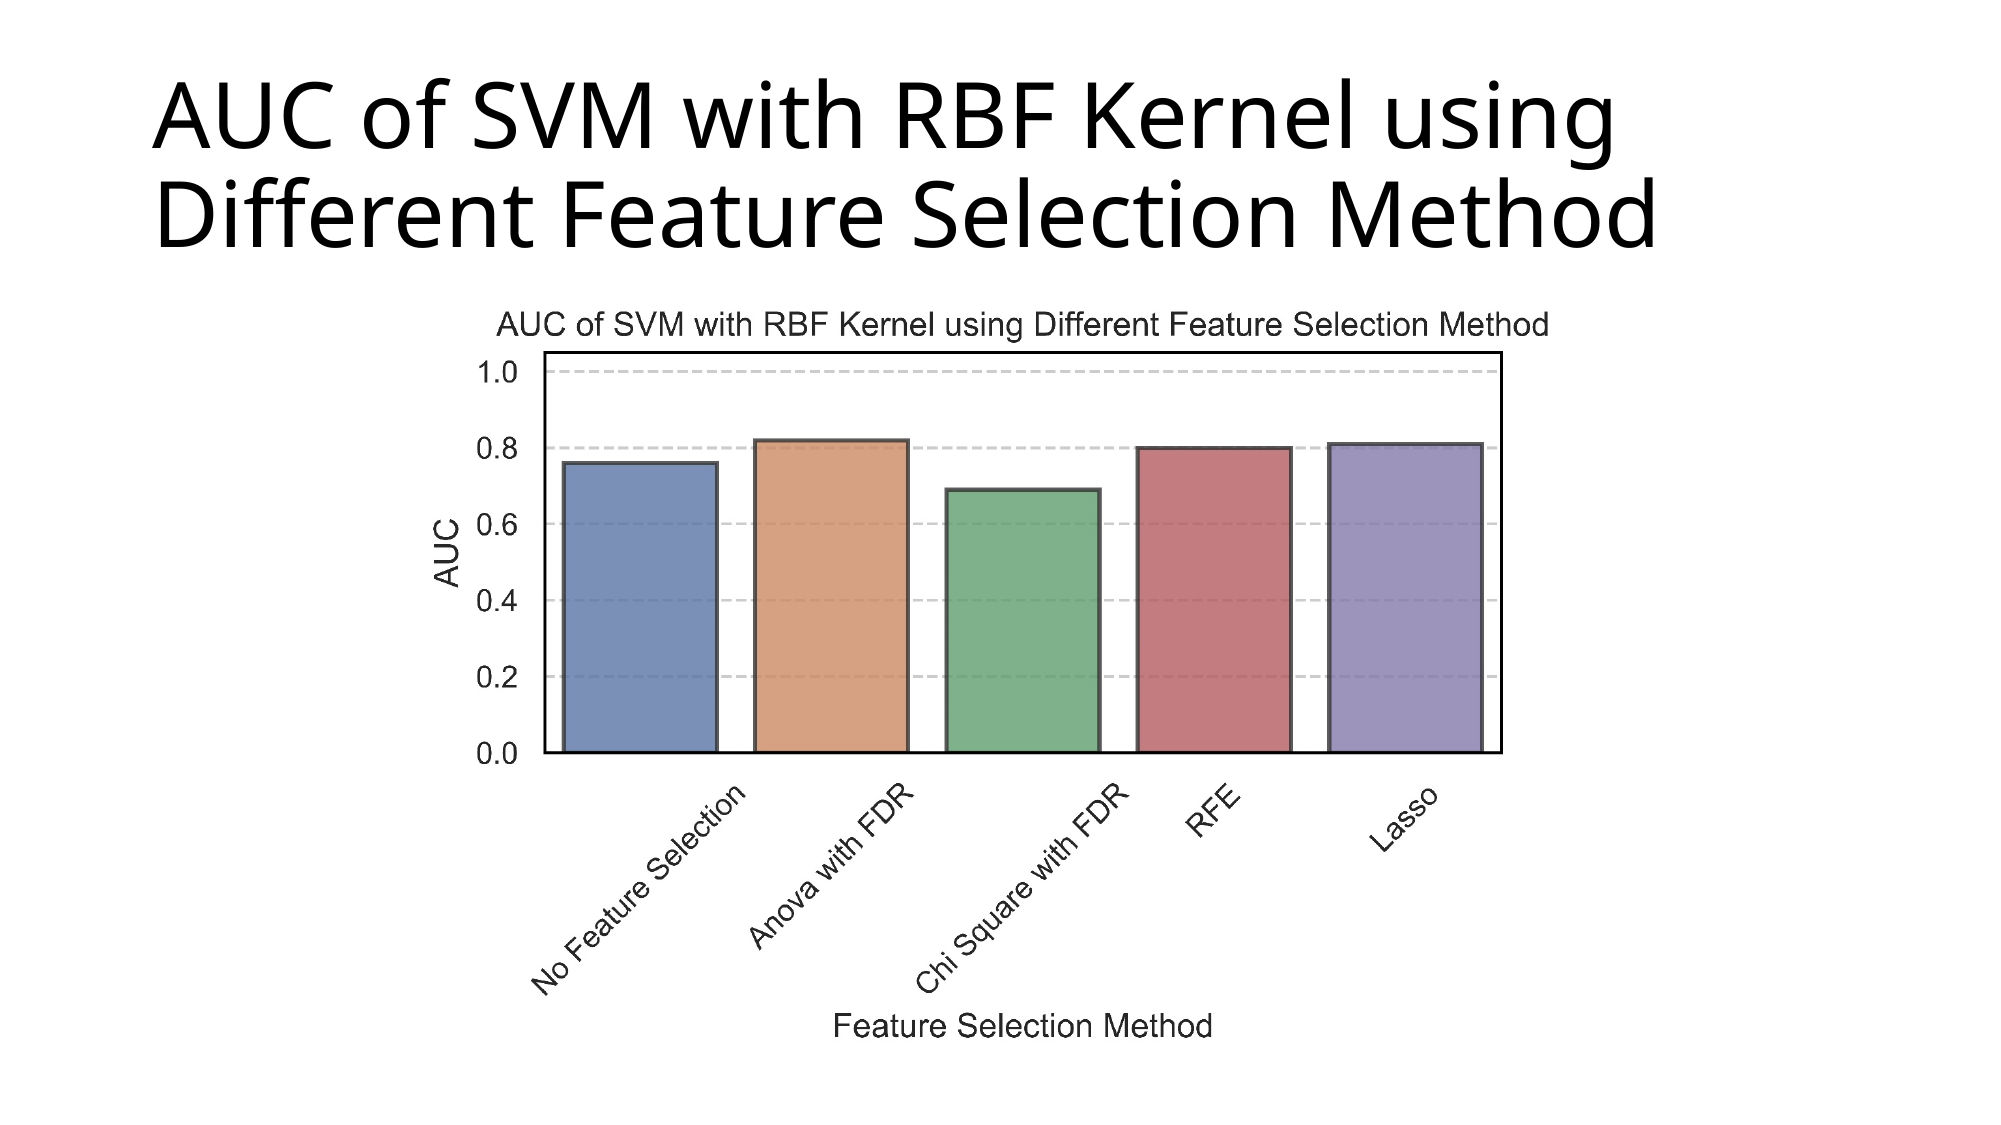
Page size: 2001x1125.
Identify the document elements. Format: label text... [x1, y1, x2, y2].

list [400, 277, 1600, 1077]
title AUC of SVM with RBF Kernel using Different Feature Selection Method [137, 59, 1863, 278]
